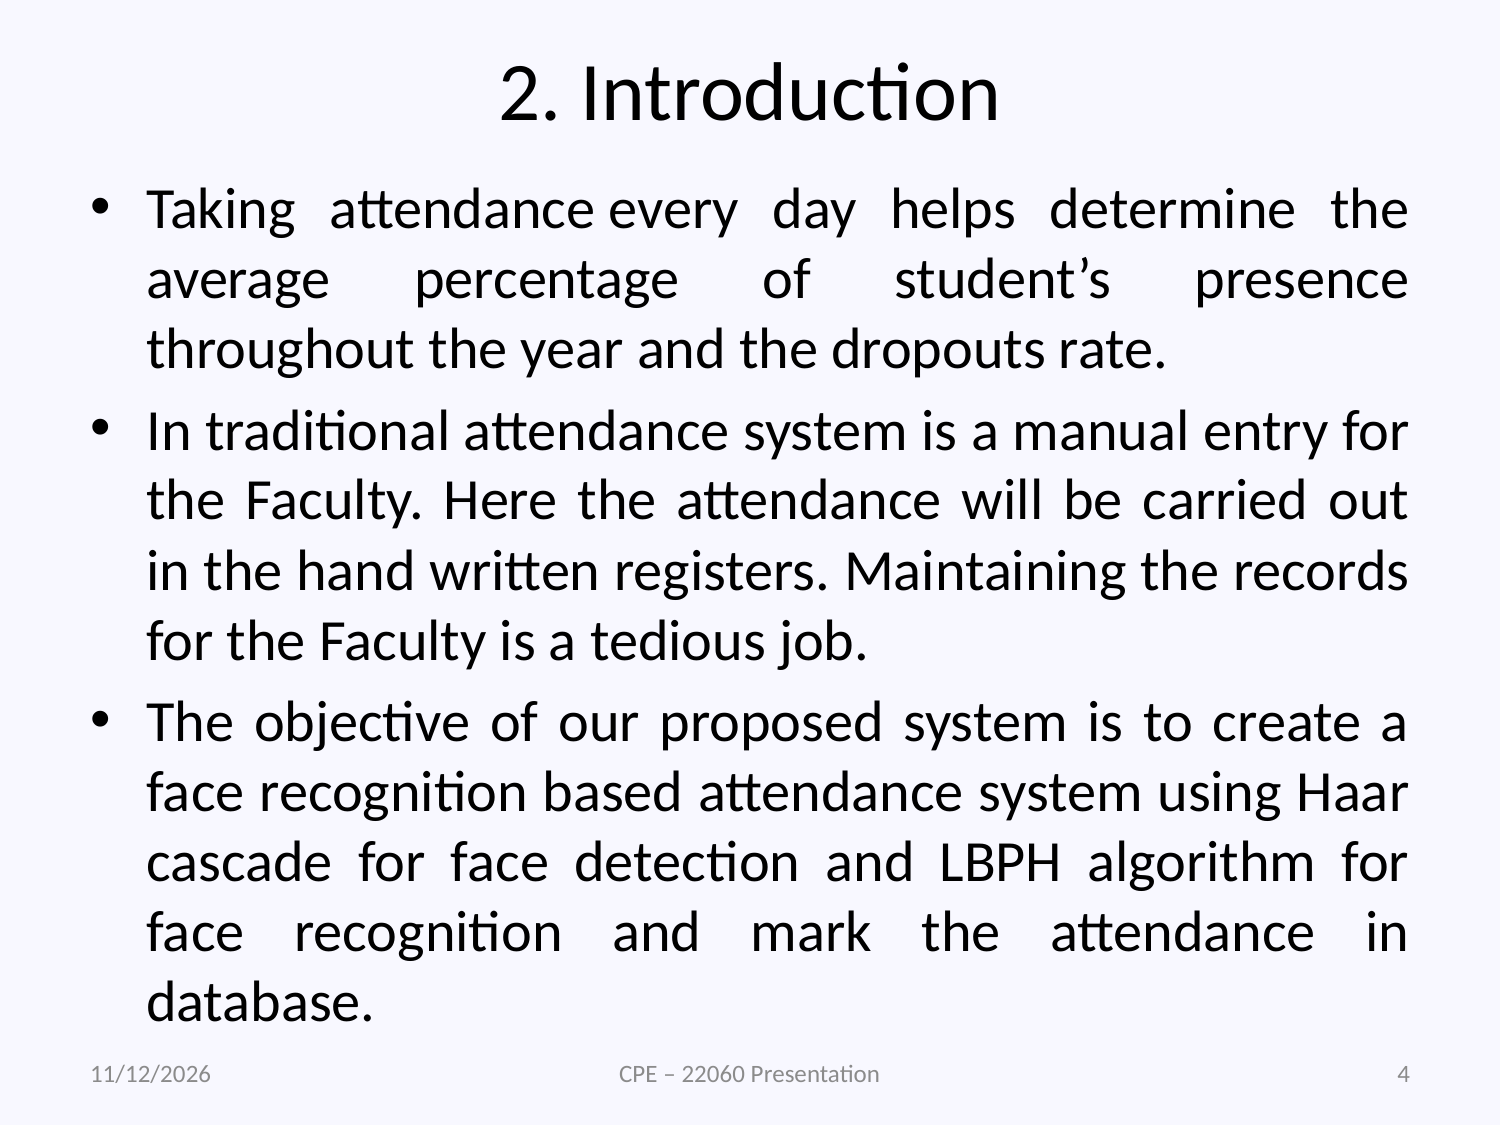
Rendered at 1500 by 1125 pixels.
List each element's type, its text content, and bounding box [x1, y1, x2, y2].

list Taking attendance every day helps determine the average percentage of student’s presence throughout the year and the dropouts rate. In traditional attendance system is a manual entry for the Faculty. Here the attendance will be carried out in the hand written registers. Maintaining the records for the Faculty is a tedious job. The objective of our proposed system is to create a face recognition based attendance system using Haar cascade for face detection and LBPH algorithm for face recognition and mark the attendance in database. [75, 162, 1425, 1038]
footer CPE – 22060 Presentation [512, 1042, 988, 1103]
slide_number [75, 1042, 425, 1103]
slide_number 4 [1074, 1042, 1425, 1103]
title 2. Introduction [75, 35, 1425, 140]
